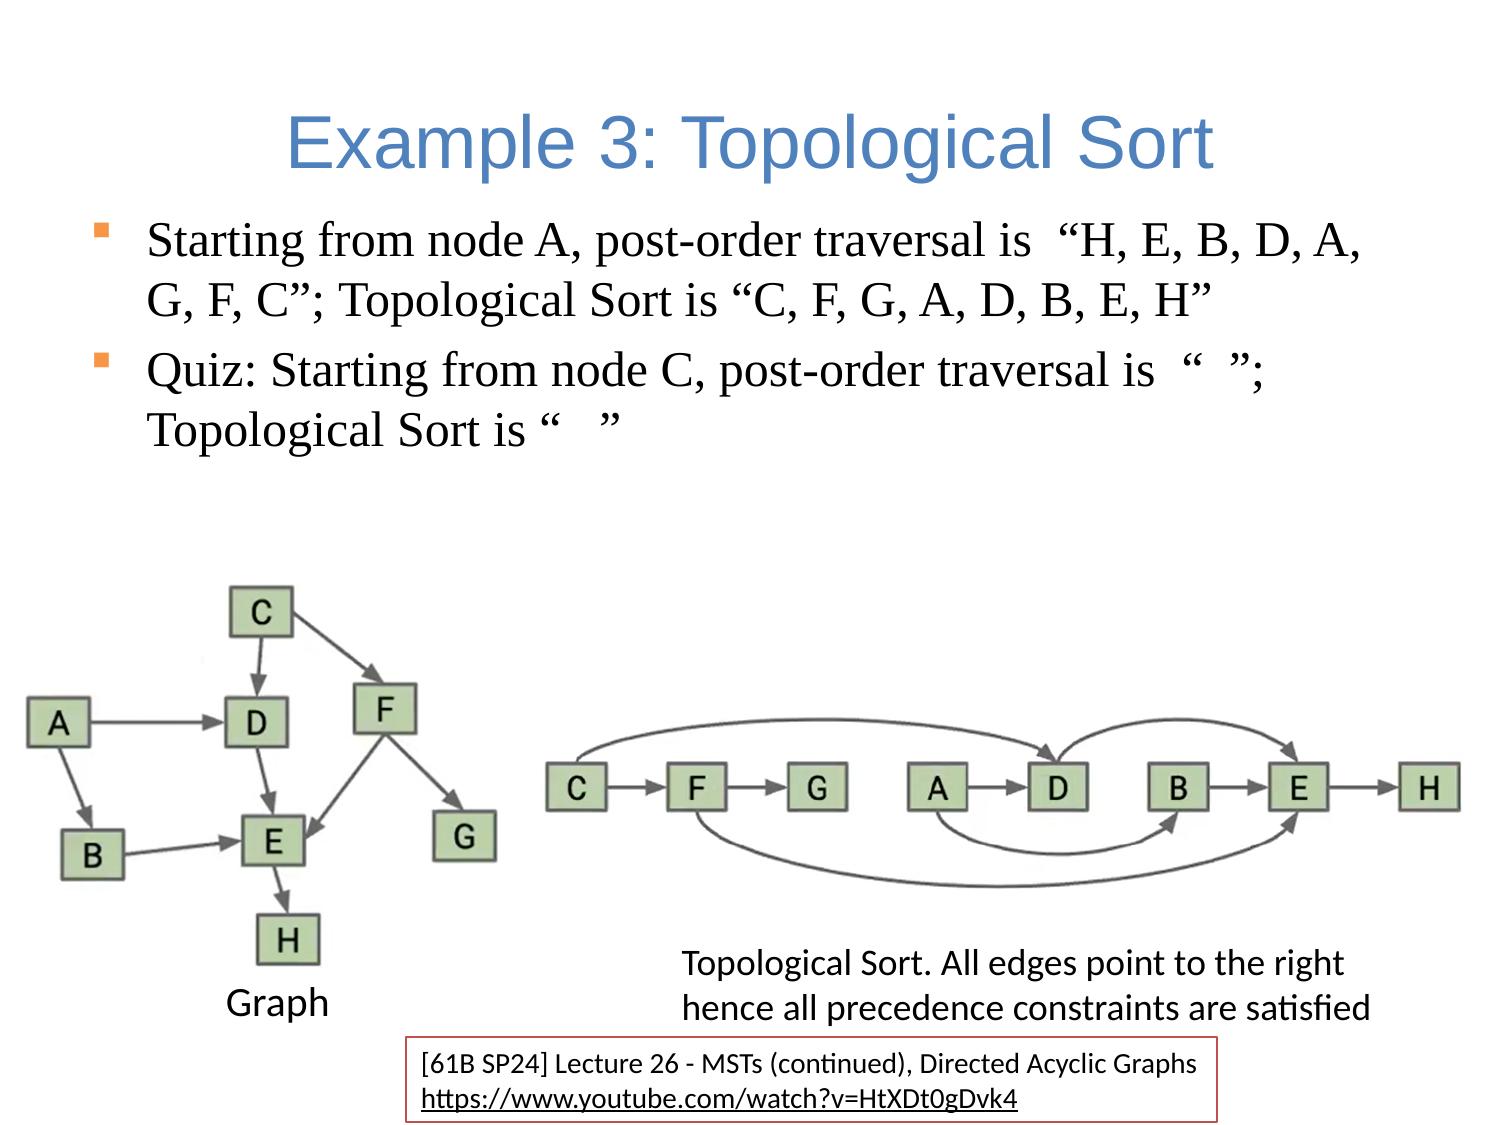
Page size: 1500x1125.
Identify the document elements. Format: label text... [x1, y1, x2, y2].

picture [541, 712, 1463, 889]
picture [21, 578, 499, 968]
title Example 3: Topological Sort [75, 45, 1425, 199]
text_box [61B SP24] Lecture 26 - MSTs (continued), Directed Acyclic Graphs https://www.youtube.com/watch?v=HtXDt0gDvk4 [404, 1035, 1219, 1124]
text_box Topological Sort. All edges point to the right hence all precedence constraints are satisfied [666, 930, 1417, 1036]
list Starting from node A, post-order traversal is “H, E, B, D, A, G, F, C”; Topological Sort is “C, F, G, A, D, B, E, H” Quiz: Starting from node C, post-order traversal is “ ”; Topological Sort is “ ” [75, 199, 1425, 537]
text_box Graph [211, 976, 345, 1033]
